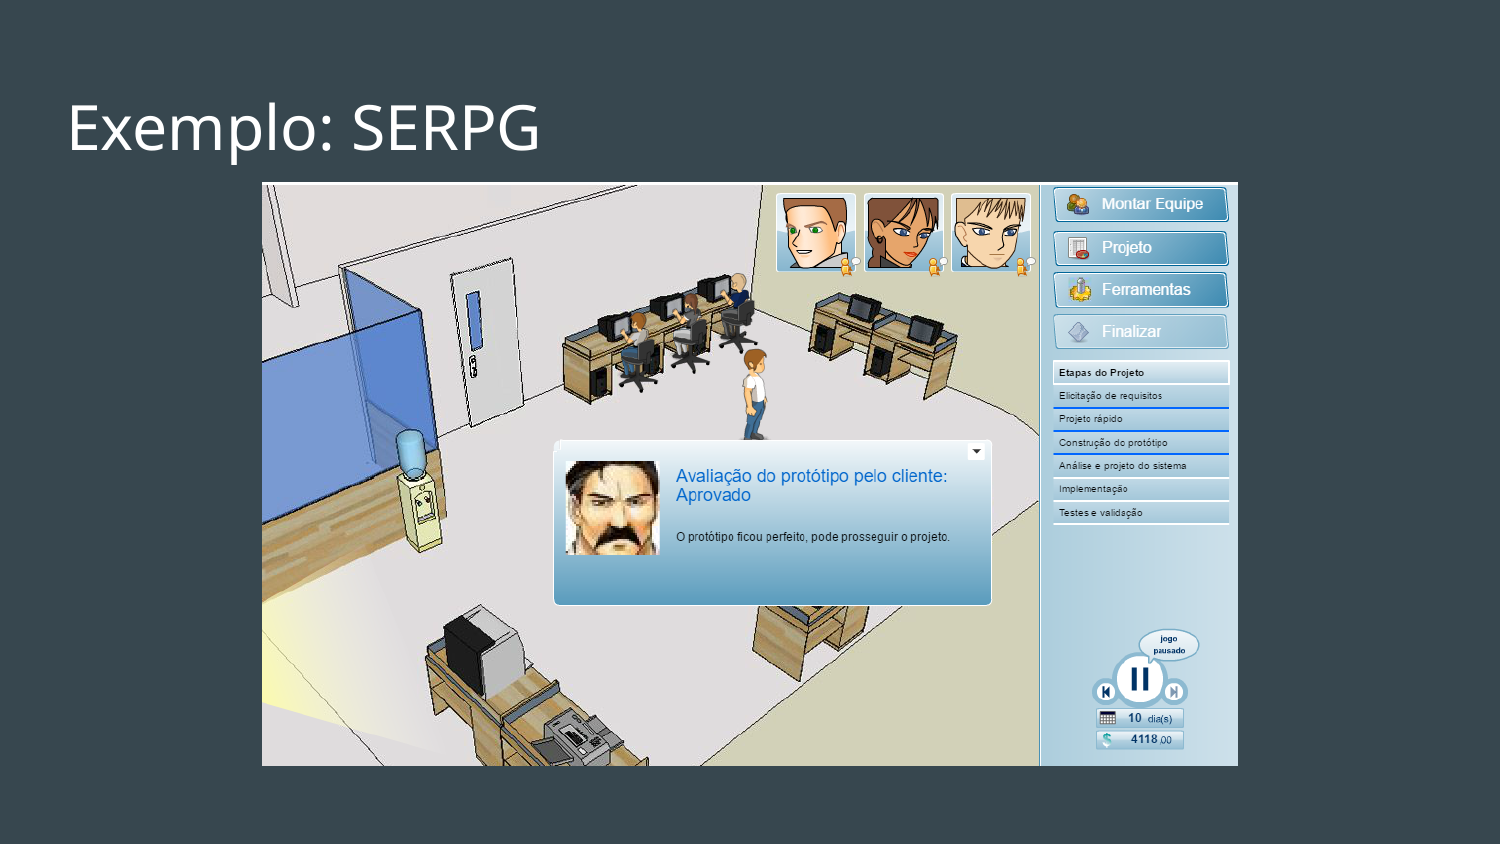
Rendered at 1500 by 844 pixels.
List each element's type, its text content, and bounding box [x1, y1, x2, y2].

title Exemplo: SERPG [51, 72, 1449, 167]
picture [261, 182, 1239, 767]
